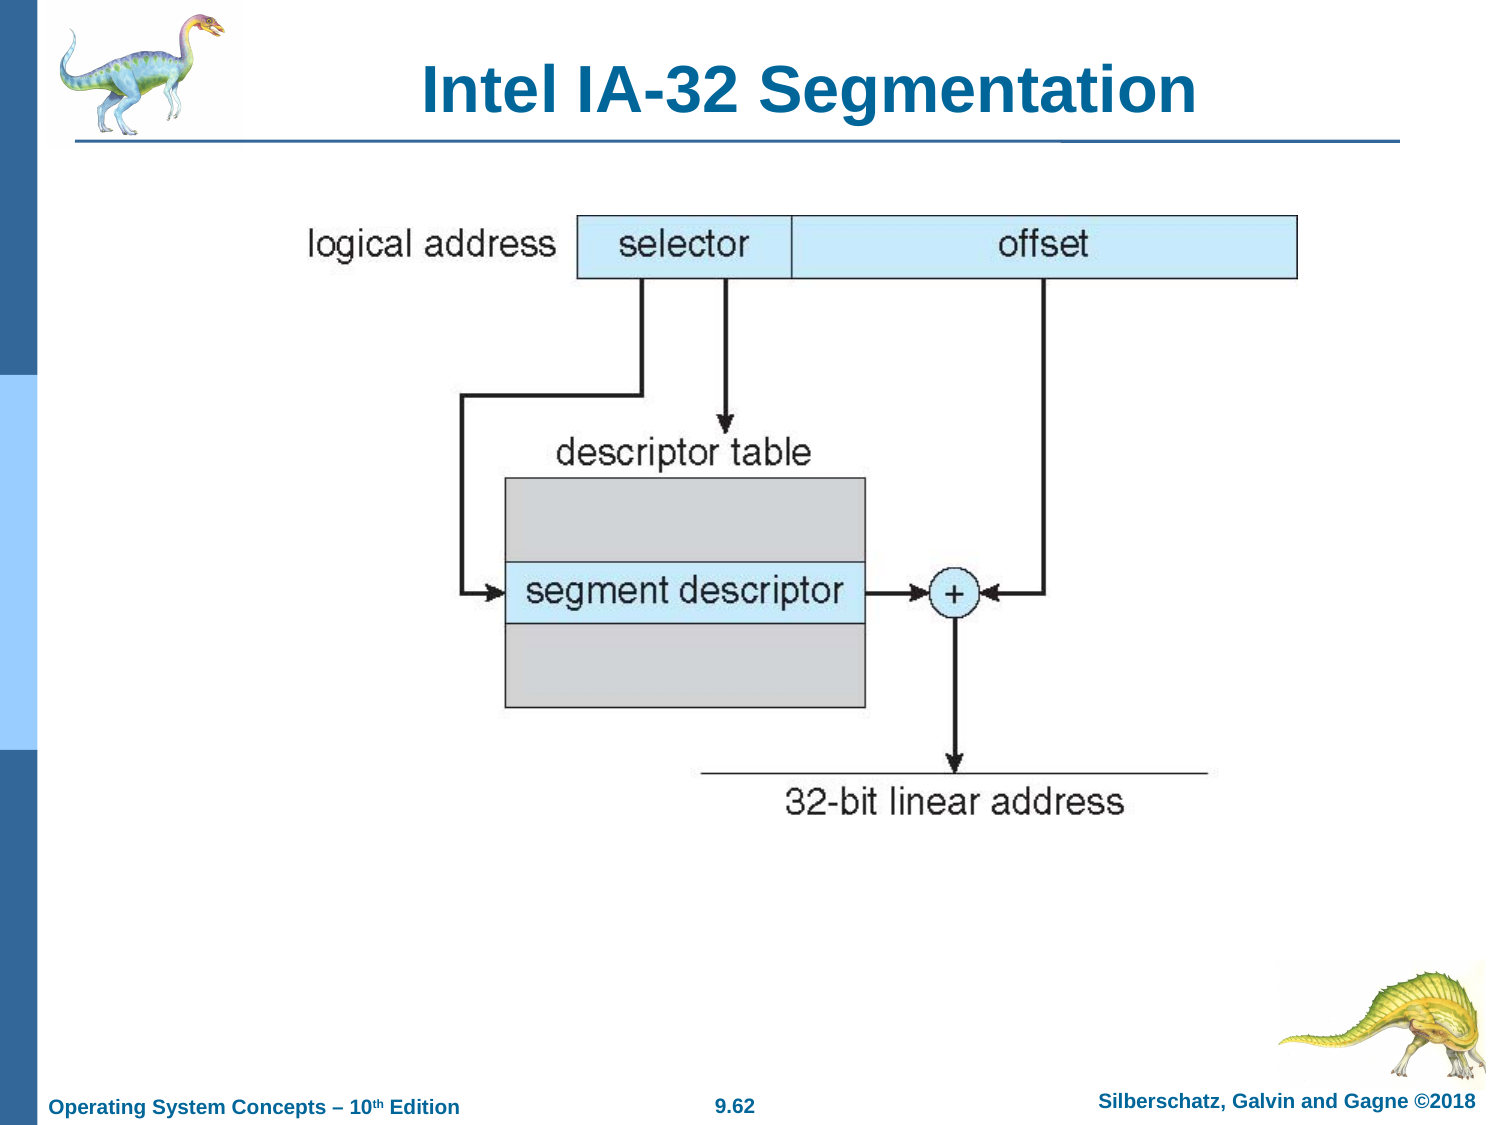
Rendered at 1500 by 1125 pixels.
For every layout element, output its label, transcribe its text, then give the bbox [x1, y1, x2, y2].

picture [46, 0, 243, 149]
picture [1275, 959, 1486, 1090]
picture [307, 215, 1298, 824]
title Intel IA-32 Segmentation [196, 38, 1425, 134]
